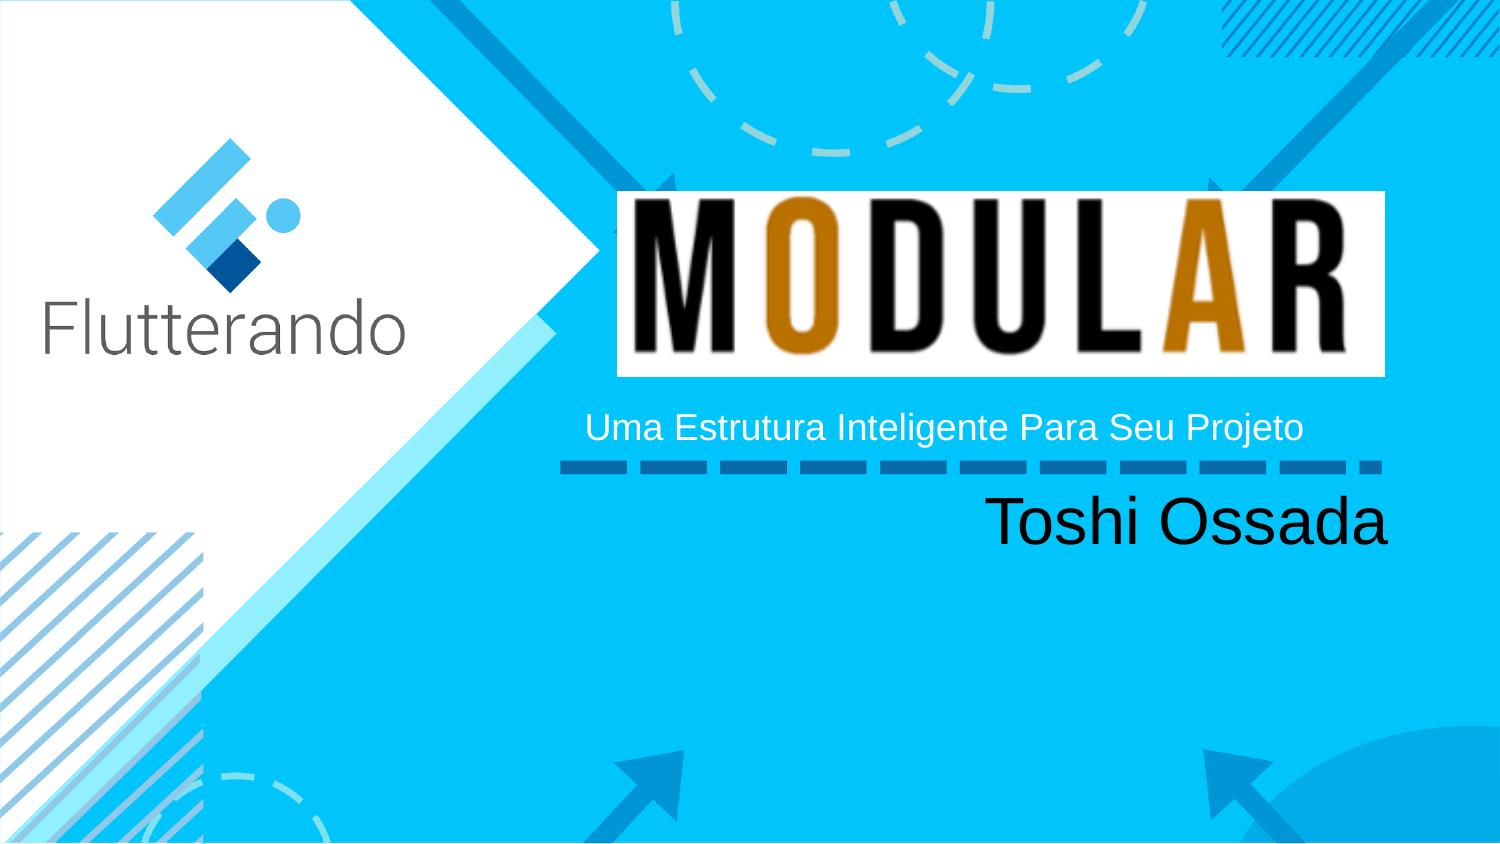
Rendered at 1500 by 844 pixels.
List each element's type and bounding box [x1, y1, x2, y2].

picture [887, 127, 921, 147]
picture [882, 462, 945, 473]
picture [1080, 420, 1097, 440]
picture [948, 73, 973, 105]
picture [562, 462, 626, 473]
picture [1103, 509, 1119, 543]
picture [1285, 420, 1302, 440]
picture [1067, 60, 1101, 82]
picture [1136, 421, 1152, 440]
picture [993, 84, 1030, 92]
picture [917, 421, 927, 439]
picture [631, 420, 639, 439]
picture [1157, 421, 1166, 440]
picture [961, 462, 1025, 473]
picture [762, 416, 771, 440]
picture [273, 782, 302, 802]
picture [1121, 462, 1185, 473]
picture [620, 421, 629, 439]
picture [801, 462, 865, 473]
picture [919, 421, 933, 447]
picture [642, 462, 706, 473]
picture [1125, 0, 1146, 35]
picture [966, 421, 975, 439]
picture [983, 2, 994, 39]
picture [1046, 420, 1064, 440]
picture [1214, 421, 1218, 439]
picture [1281, 462, 1345, 473]
picture [807, 420, 825, 440]
picture [990, 420, 1007, 440]
picture [222, 773, 254, 780]
picture [856, 421, 865, 439]
picture [1023, 415, 1041, 439]
picture [754, 421, 758, 439]
picture [645, 430, 654, 440]
picture [672, 2, 682, 34]
picture [1058, 510, 1083, 543]
picture [1361, 462, 1380, 473]
picture [1318, 509, 1336, 543]
picture [719, 416, 727, 440]
picture [880, 420, 897, 440]
picture [785, 421, 789, 439]
picture [1021, 509, 1050, 543]
picture [721, 462, 786, 473]
picture [1243, 421, 1249, 447]
picture [1247, 510, 1272, 543]
picture [1094, 497, 1098, 543]
picture [926, 52, 958, 77]
picture [588, 415, 608, 440]
picture [868, 416, 877, 440]
picture [1355, 509, 1387, 543]
picture [1254, 420, 1271, 440]
picture [646, 420, 661, 439]
picture [1111, 414, 1131, 440]
picture [742, 123, 776, 144]
picture [691, 69, 715, 101]
picture [701, 421, 715, 440]
picture [1214, 510, 1239, 543]
picture [1340, 497, 1345, 543]
picture [744, 421, 753, 440]
picture [987, 499, 1022, 543]
picture [677, 415, 697, 439]
picture [618, 192, 1384, 376]
picture [796, 421, 800, 439]
picture [1225, 420, 1242, 440]
picture [0, 0, 598, 844]
picture [1068, 421, 1076, 439]
picture [731, 421, 735, 439]
picture [775, 421, 784, 440]
picture [1281, 509, 1313, 543]
picture [1274, 417, 1282, 440]
picture [207, 816, 582, 844]
picture [1163, 499, 1205, 543]
picture [1189, 415, 1208, 439]
picture [978, 416, 987, 440]
picture [1041, 462, 1105, 473]
picture [614, 421, 618, 439]
picture [813, 149, 850, 156]
picture [938, 421, 954, 440]
picture [1201, 462, 1265, 473]
picture [890, 0, 905, 25]
